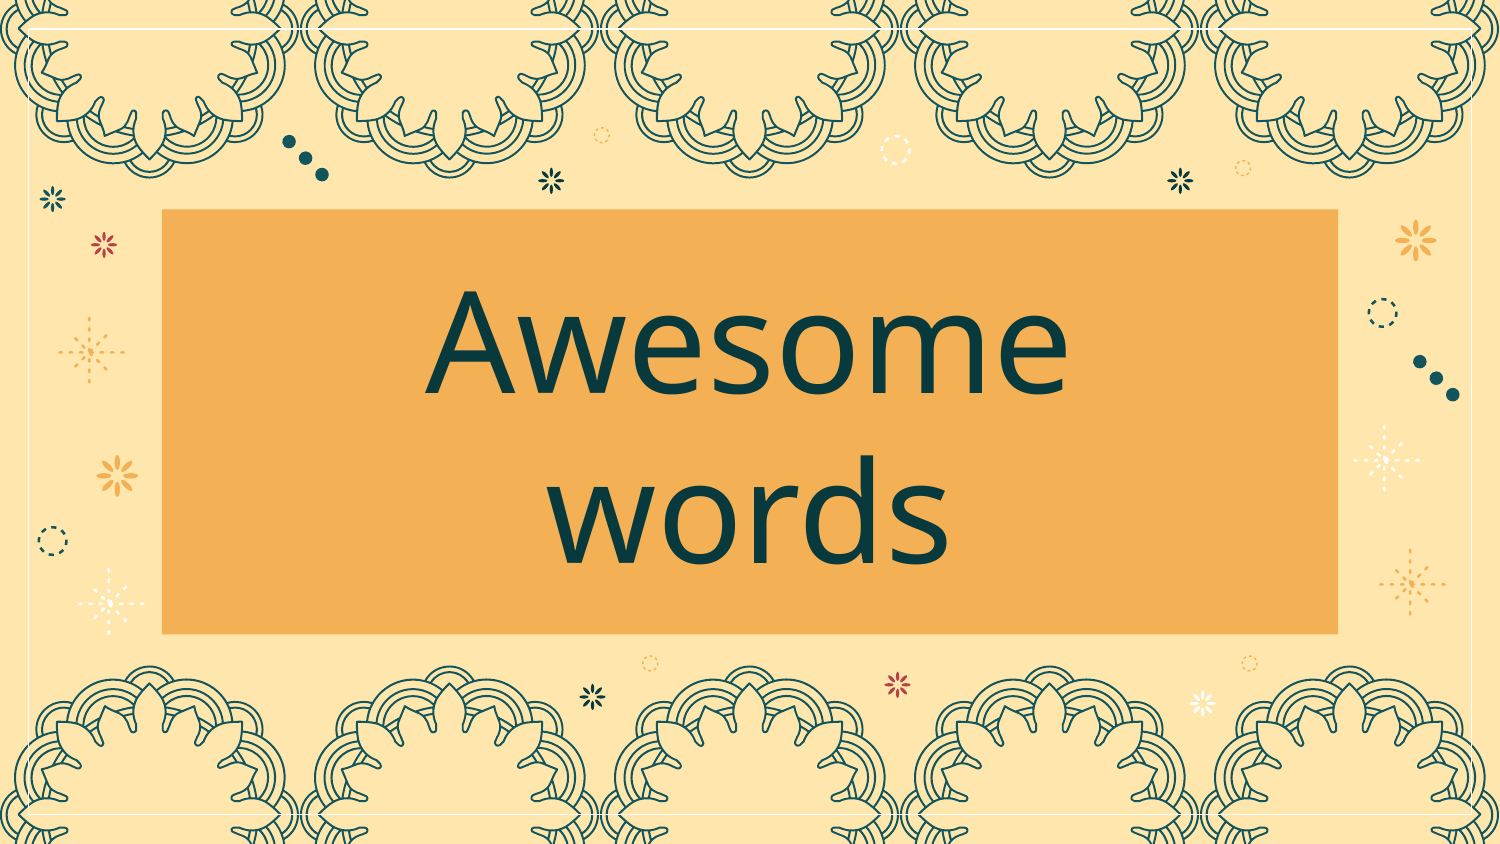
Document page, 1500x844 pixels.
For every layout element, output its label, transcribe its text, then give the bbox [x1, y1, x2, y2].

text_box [279, 134, 330, 182]
text_box [39, 546, 45, 553]
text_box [90, 231, 118, 259]
text_box [884, 136, 890, 143]
text_box [901, 157, 908, 164]
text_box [537, 167, 565, 195]
text_box [58, 548, 65, 555]
text_box [882, 155, 888, 162]
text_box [39, 185, 67, 213]
text_box [40, 527, 47, 534]
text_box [1378, 548, 1447, 616]
text_box [1369, 318, 1375, 325]
title Awesome words [227, 301, 1273, 542]
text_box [96, 454, 139, 498]
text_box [77, 567, 145, 636]
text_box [1352, 424, 1421, 492]
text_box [1410, 354, 1460, 402]
text_box [60, 529, 66, 536]
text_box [884, 671, 912, 699]
text_box [1371, 299, 1377, 306]
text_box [57, 316, 126, 384]
text_box [1388, 320, 1395, 327]
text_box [1394, 219, 1437, 262]
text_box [1166, 167, 1194, 195]
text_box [1189, 689, 1217, 717]
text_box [579, 683, 606, 711]
